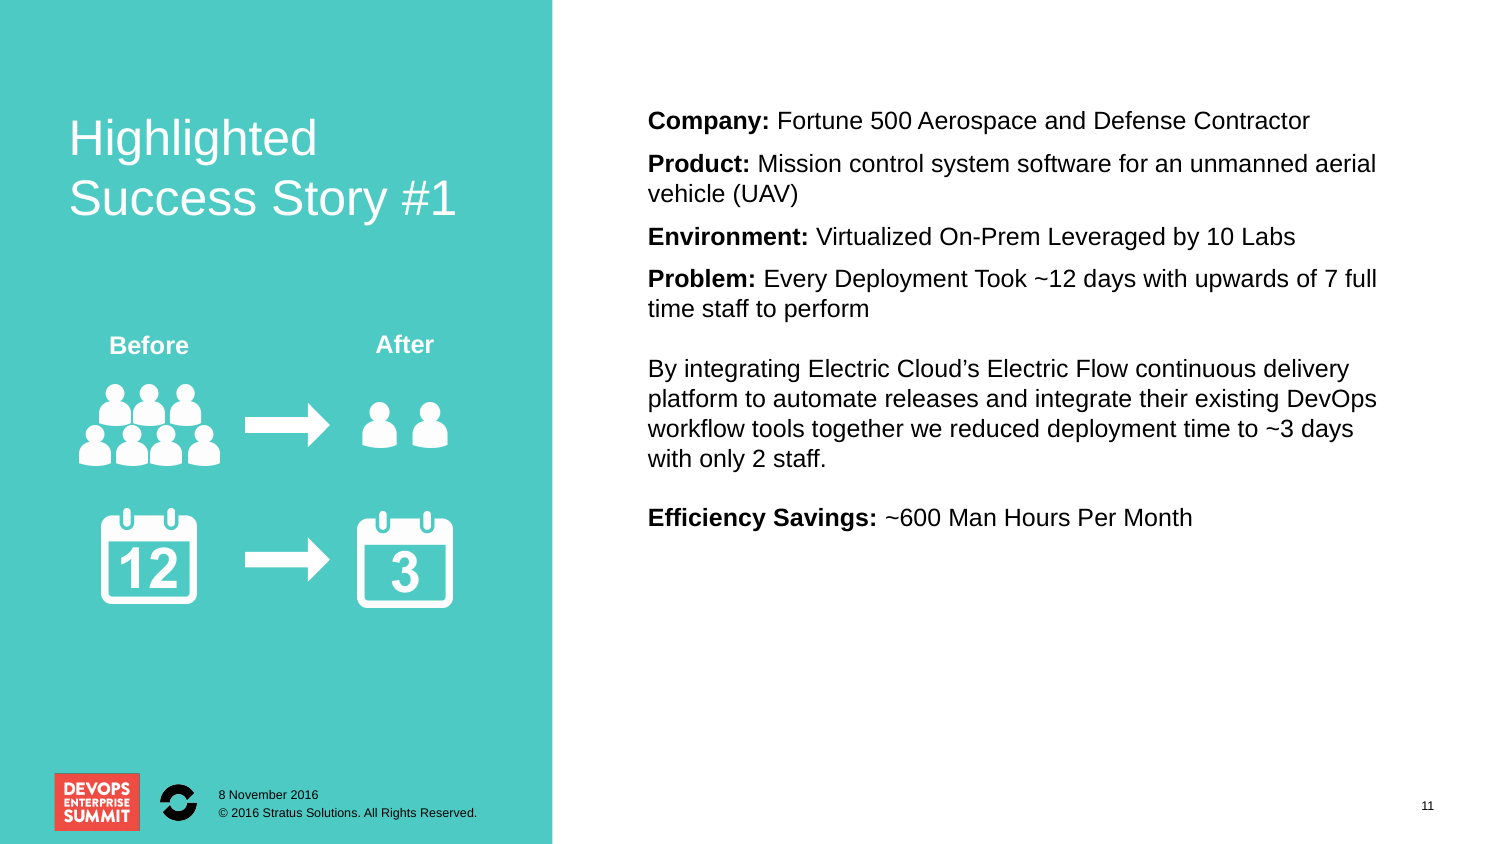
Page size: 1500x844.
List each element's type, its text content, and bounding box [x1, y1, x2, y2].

list Highlighted Success Story #1 [53, 97, 481, 687]
slide_number 10 [1347, 743, 1450, 820]
picture [160, 783, 197, 821]
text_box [74, 314, 460, 608]
list Company: Fortune 500 Aerospace and Defense Contractor Product: Mission control system software for an unmanned aerial vehicle (UAV) Environment: Virtualized On-Prem Leveraged by 10 Labs Problem: Every Deployment Took ~12 days with upwards of 7 full time staff to perform By integrating Electric Cloud’s Electric Flow continuous delivery platform to automate releases and integrate their existing DevOps workflow tools together we reduced deployment time to ~3 days with only 2 staff. Efficiency Savings: ~600 Man Hours Per Month [633, 97, 1400, 687]
picture [54, 749, 141, 844]
